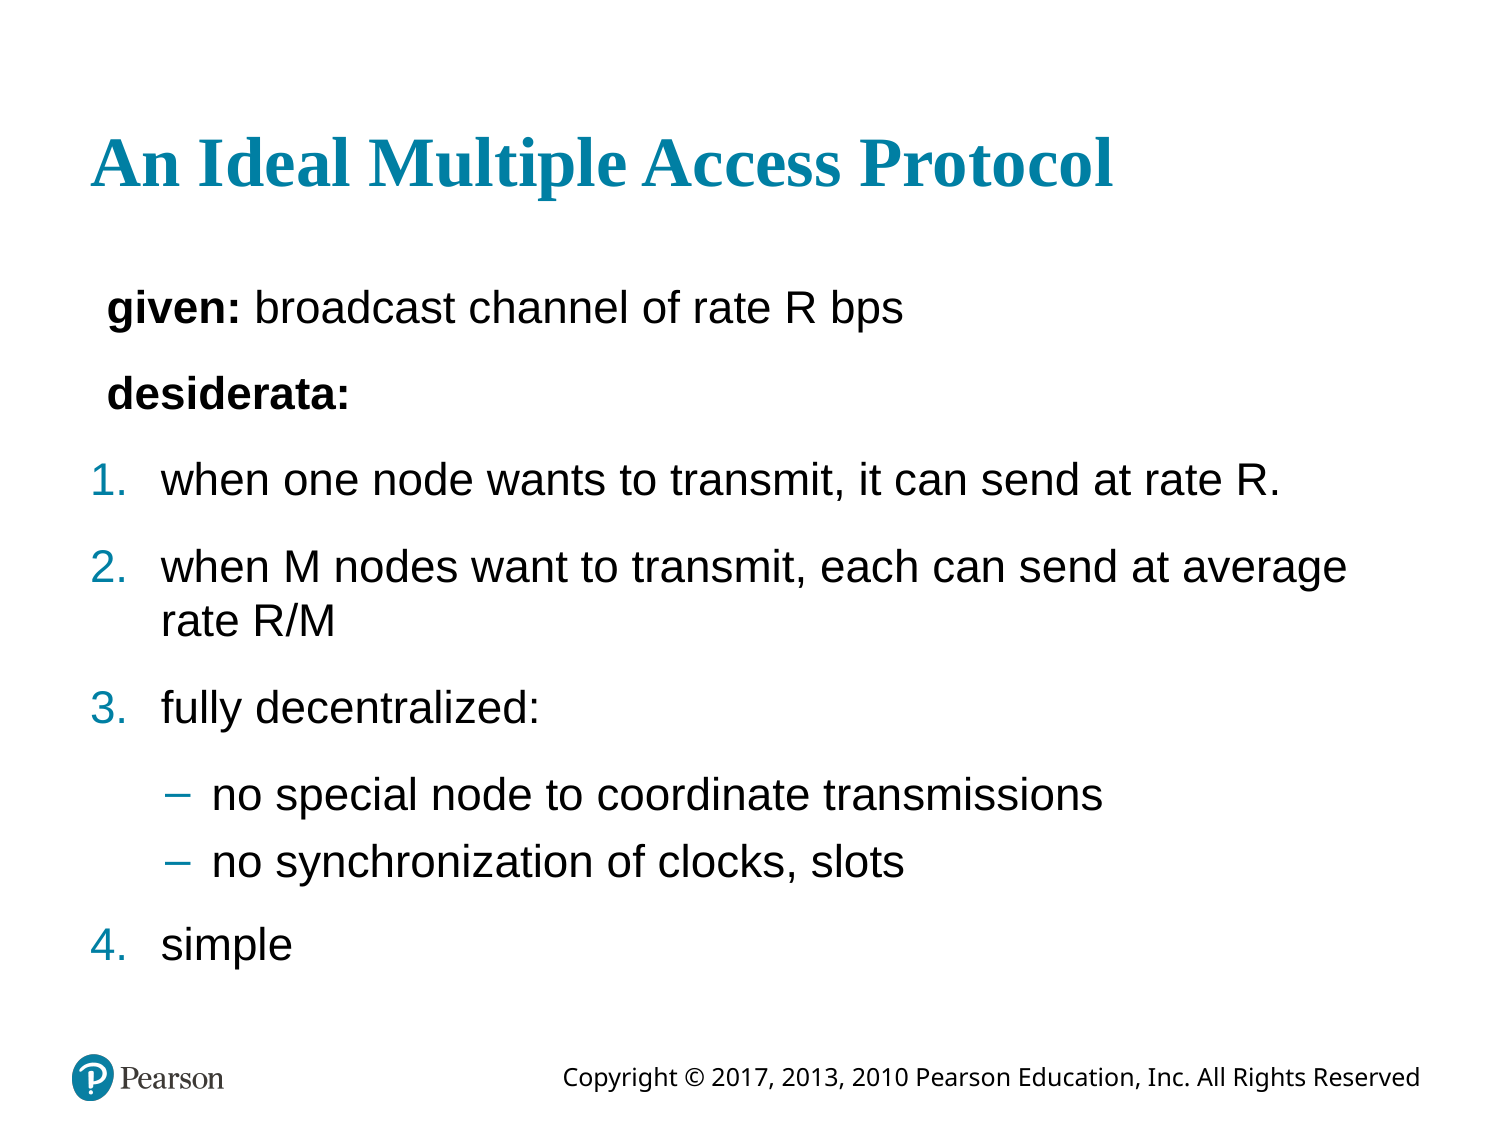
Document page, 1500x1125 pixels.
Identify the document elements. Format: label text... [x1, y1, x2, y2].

list no special node to coordinate transmissions no synchronization of clocks, slots [75, 749, 1436, 882]
list simple [75, 899, 1425, 975]
list given: broadcast channel of rate R bps desiderata: when one node wants to transmit, it can send at rate R. when M nodes want to transmit, each can send at average rate R/M fully decentralized: [75, 262, 1436, 733]
picture [72, 1087, 83, 1101]
picture [98, 1054, 224, 1101]
title An Ideal Multiple Access Protocol [75, 35, 1425, 216]
picture [80, 1063, 106, 1088]
picture [72, 1054, 88, 1070]
